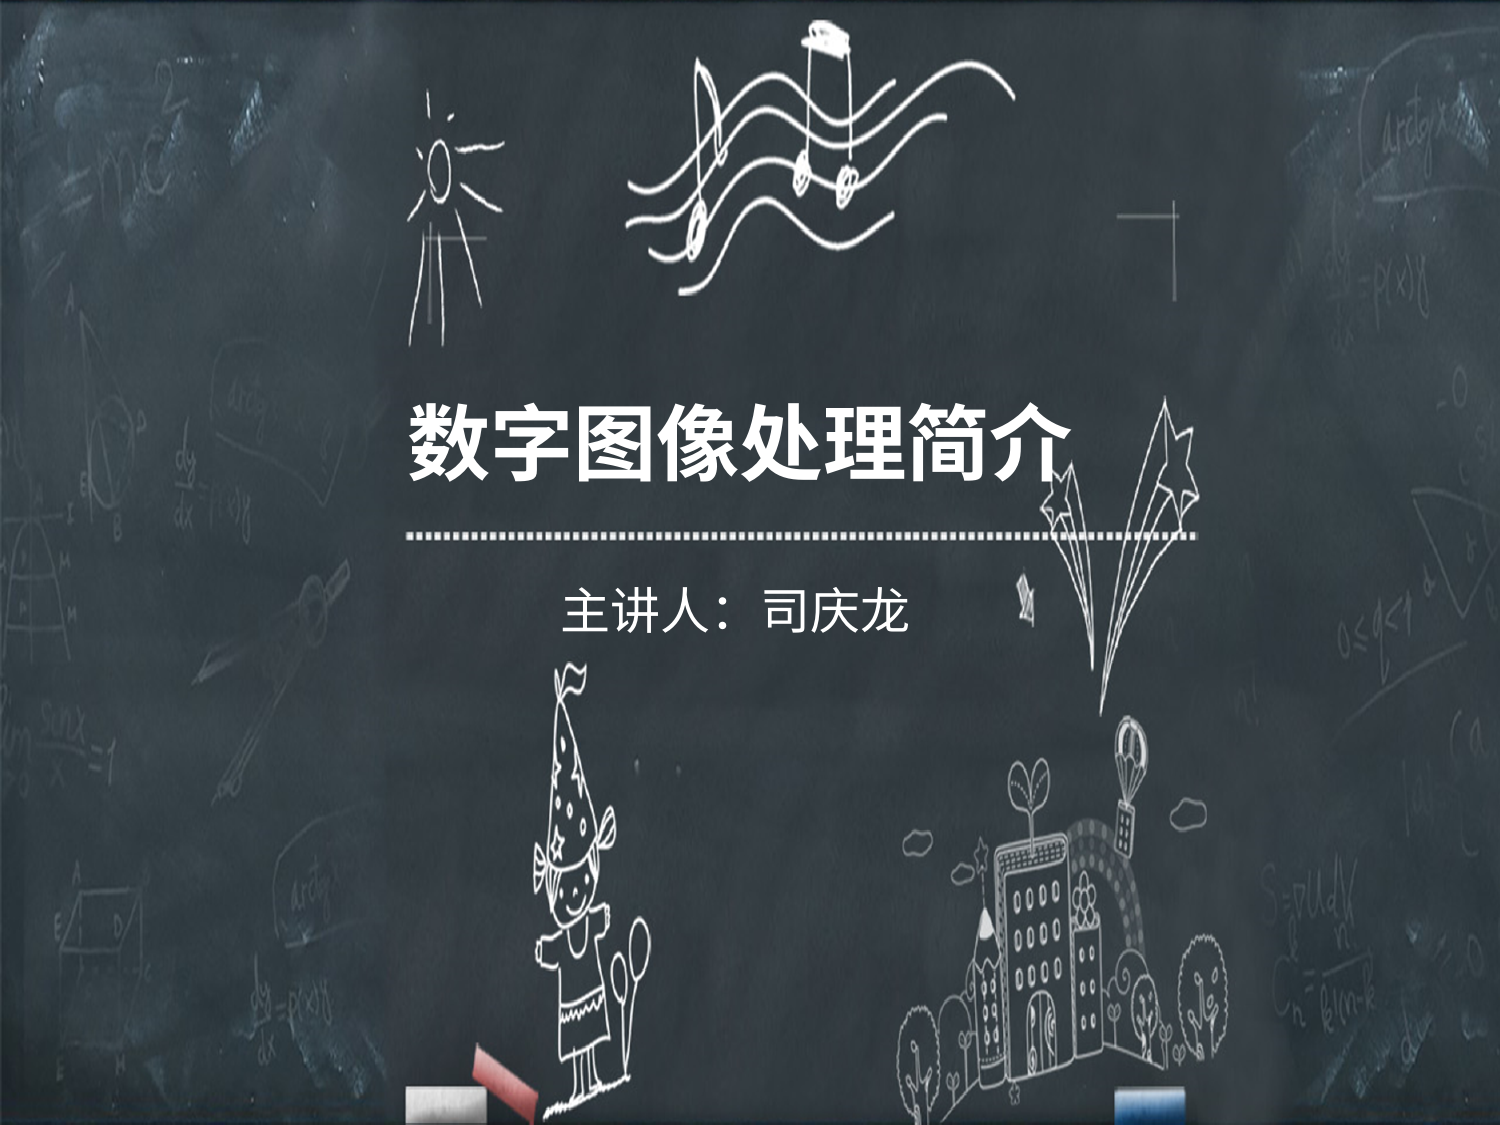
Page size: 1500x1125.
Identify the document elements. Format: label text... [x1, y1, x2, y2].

picture [0, 0, 1500, 1125]
text_box 数字图像处理简介 [392, 384, 1108, 500]
text_box 主讲人：司庆龙 [546, 572, 954, 647]
